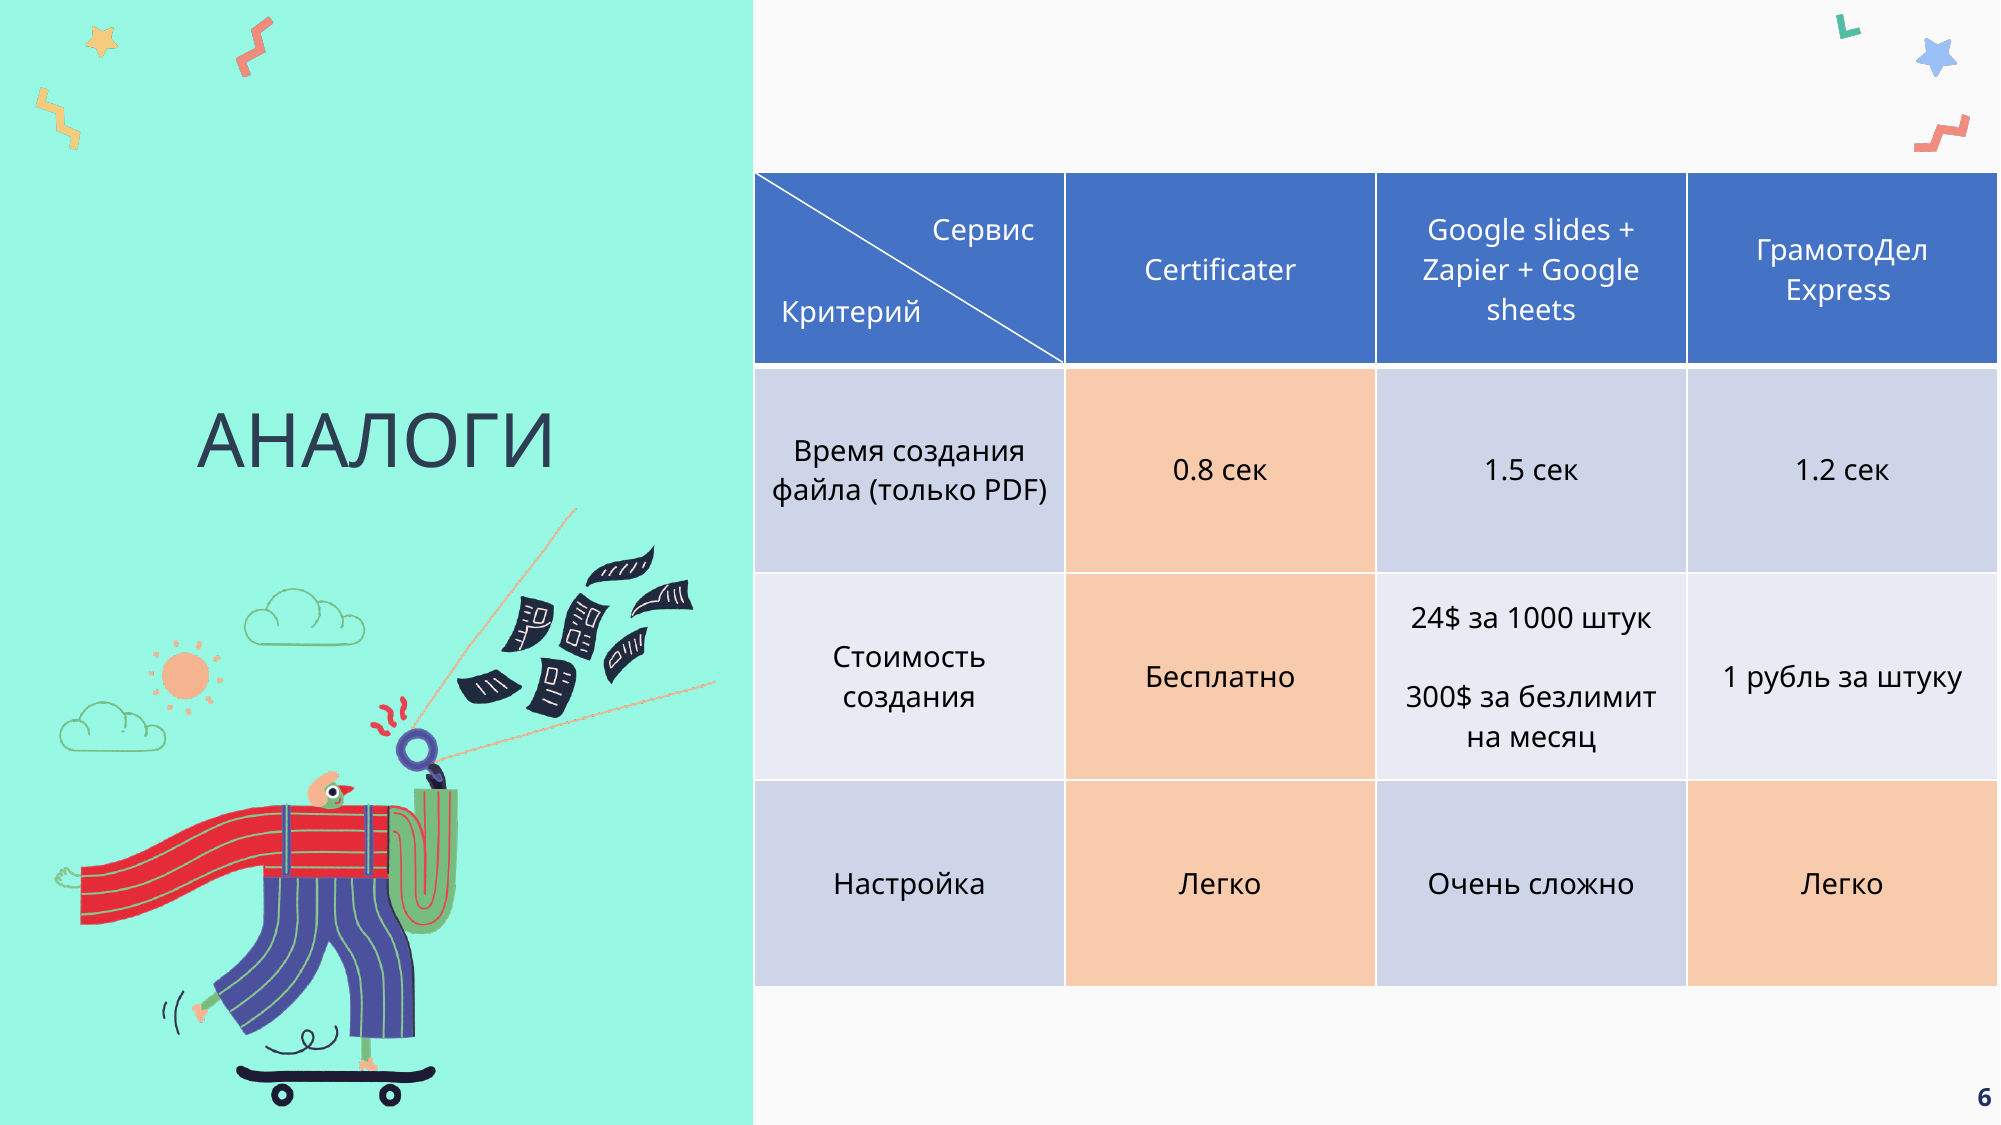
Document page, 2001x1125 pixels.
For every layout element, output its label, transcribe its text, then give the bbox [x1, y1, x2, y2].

table_cell 1.2 сек [1688, 369, 1997, 572]
picture [1, 491, 755, 1125]
table_cell 1.5 сек [1377, 369, 1686, 572]
table_cell 24$ за 1000 штук 300$ за безлимит на месяц [1377, 574, 1686, 779]
table_cell 1 рубль за штуку [1688, 574, 1997, 779]
text_box АНАЛОГИ [1, 385, 753, 490]
picture [1836, 14, 1861, 39]
picture [85, 26, 118, 58]
table_header ГрамотоДел Express [1688, 173, 1997, 363]
table_header Certificater [1066, 173, 1375, 363]
table_cell Настройка [759, 781, 1064, 986]
table_cell 0.8 сек [1066, 369, 1375, 572]
picture [235, 15, 274, 79]
picture [1914, 114, 1970, 152]
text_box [753, 171, 1064, 363]
table_cell Время создания файла (только PDF) [755, 370, 1064, 572]
picture [27, 85, 90, 152]
picture [1916, 38, 1957, 77]
table_cell Легко [1688, 781, 1997, 986]
table_header Google slides + Zapier + Google sheets [1377, 173, 1686, 363]
table_cell Стоимость создания [759, 574, 1064, 779]
table_cell Легко [1066, 781, 1375, 986]
table_cell Бесплатно [1066, 574, 1375, 779]
table_cell Очень сложно [1377, 781, 1686, 986]
